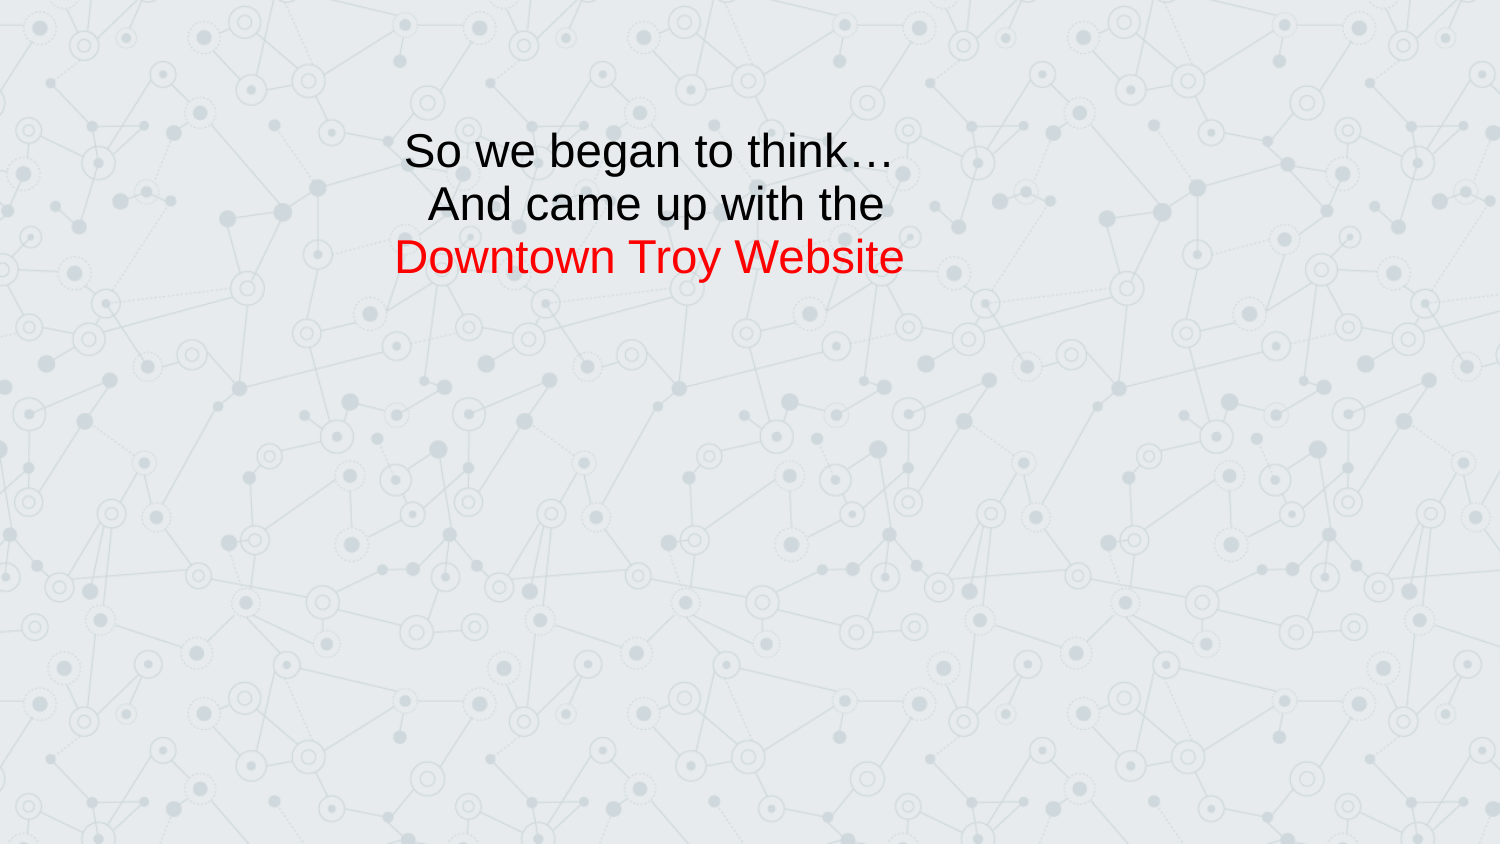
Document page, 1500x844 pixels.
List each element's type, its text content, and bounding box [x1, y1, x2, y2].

title So we began to think… And came up with the Downtown Troy Website [66, 109, 1248, 300]
